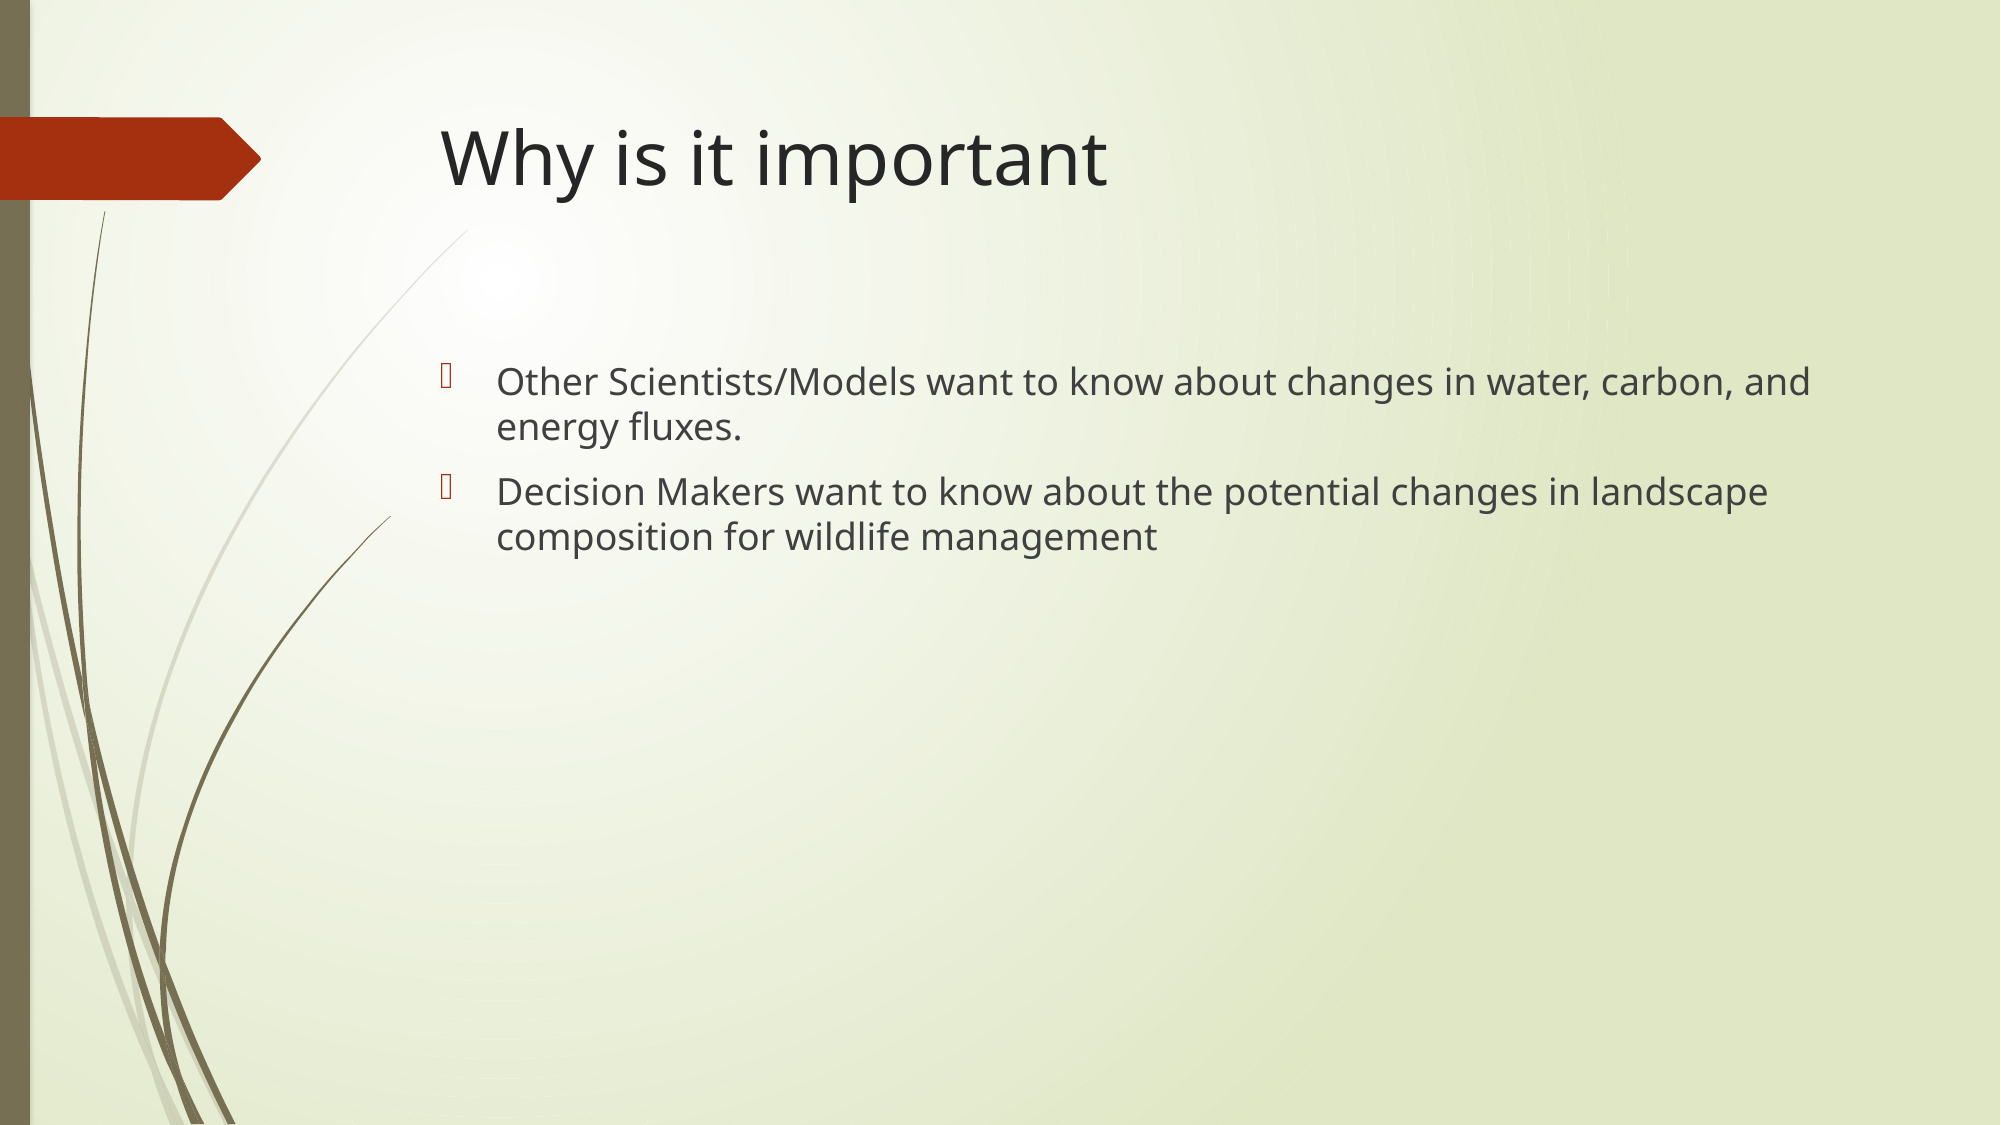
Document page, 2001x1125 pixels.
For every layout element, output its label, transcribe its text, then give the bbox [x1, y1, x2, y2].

title Why is it important [425, 102, 1888, 313]
list Other Scientists/Models want to know about changes in water, carbon, and energy fluxes. Decision Makers want to know about the potential changes in landscape composition for wildlife management [424, 350, 1888, 970]
